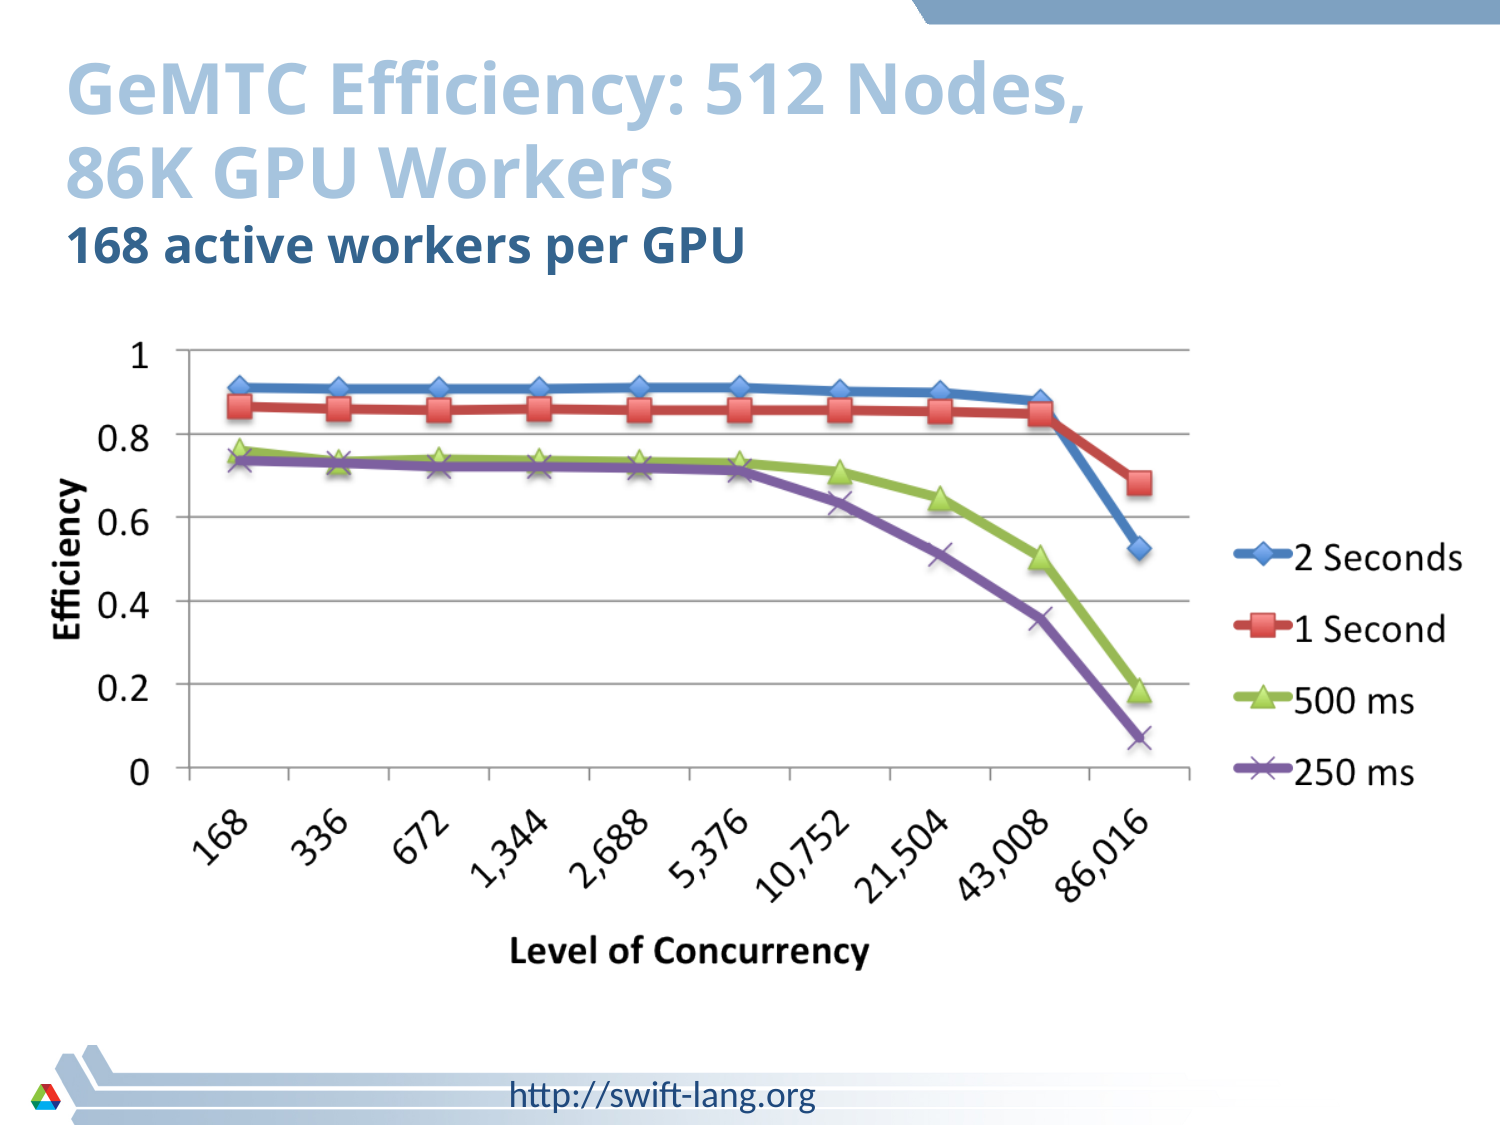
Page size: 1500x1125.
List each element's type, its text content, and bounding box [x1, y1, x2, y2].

picture [0, 0, 1500, 26]
text_box http://swift-lang.org [412, 1062, 913, 1123]
title GeMTC Efficiency: 512 Nodes, 86K GPU Workers 168 active workers per GPU [49, 37, 1500, 289]
picture [0, 312, 1500, 1010]
picture [0, 1037, 1500, 1125]
